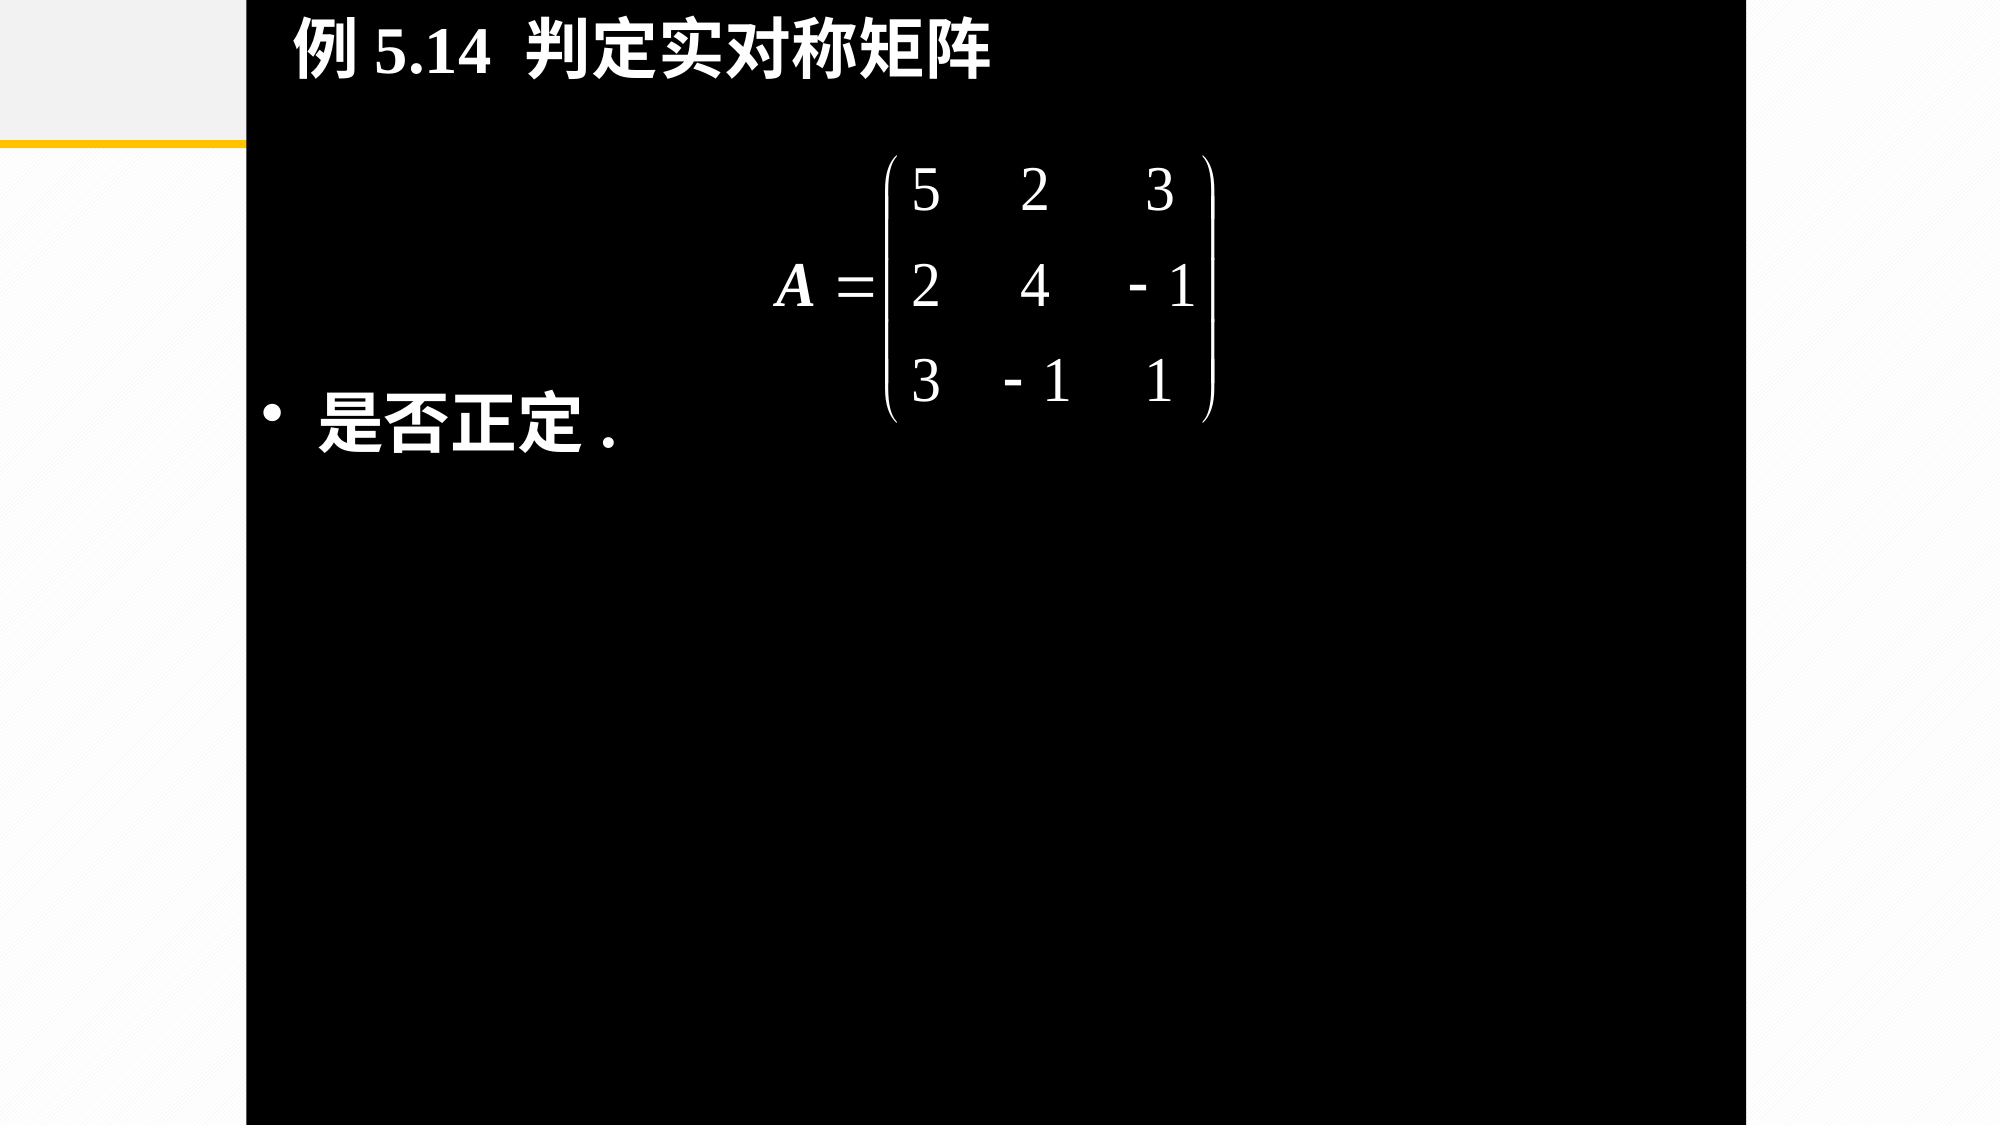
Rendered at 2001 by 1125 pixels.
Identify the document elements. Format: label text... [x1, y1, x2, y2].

text_box 例5.14 判定实对称矩阵 是否正定. [246, 0, 1747, 1125]
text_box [762, 141, 1231, 436]
